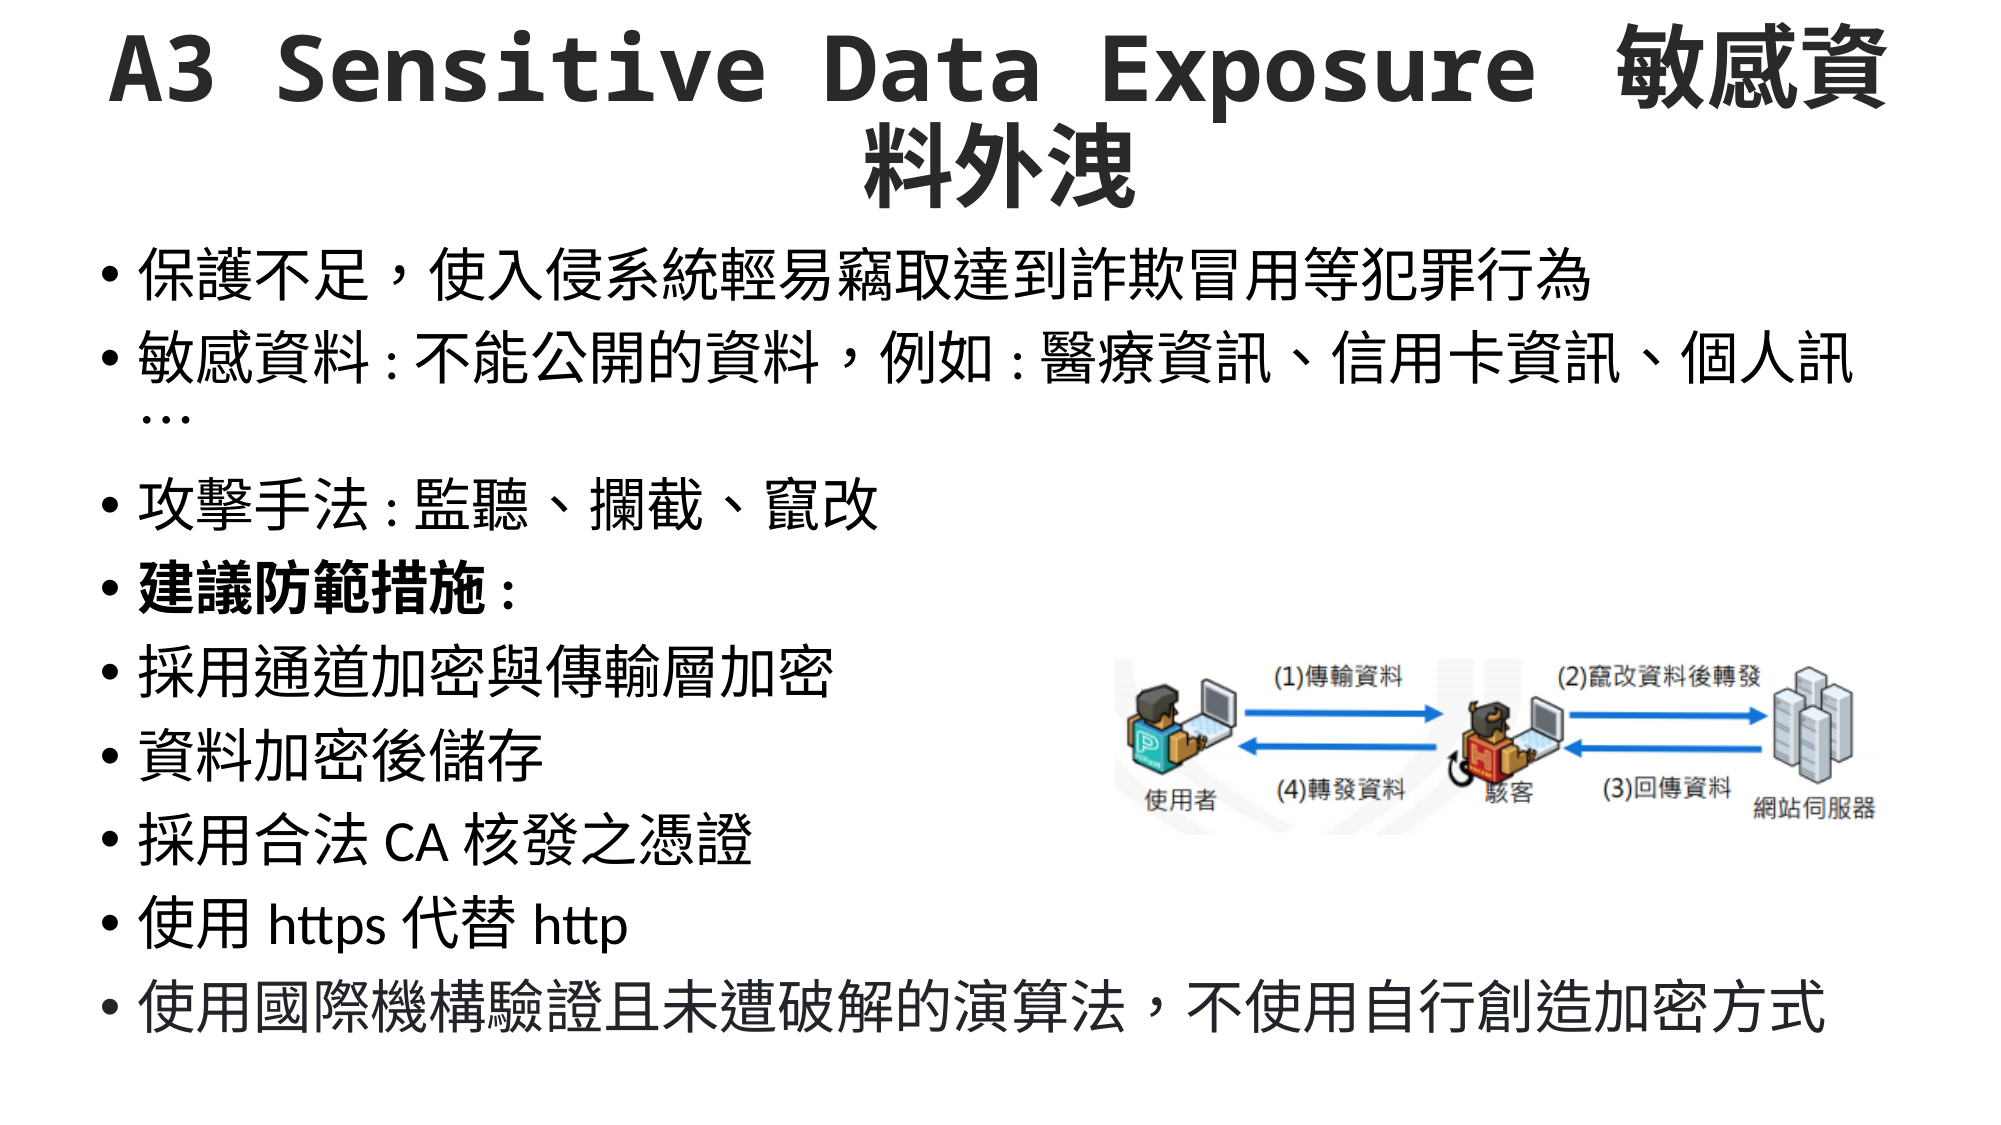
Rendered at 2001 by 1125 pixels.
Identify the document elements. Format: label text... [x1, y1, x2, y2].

title A3 Sensitive Data Exposure 敏感資料外洩 [84, 52, 1916, 189]
list 保護不足，使入侵系統輕易竊取達到詐欺冒用等犯罪行為 敏感資料:不能公開的資料，例如:醫療資訊、信用卡資訊、個人訊… 攻擊手法:監聽、攔截、竄改 建議防範措施: 採用通道加密與傳輸層加密 資料加密後儲存 採用合法CA核發之憑證 使用https代替http 使用國際機構驗證且未遭破解的演算法，不使用自行創造加密方式 [84, 238, 1916, 1082]
picture [1115, 659, 1882, 835]
